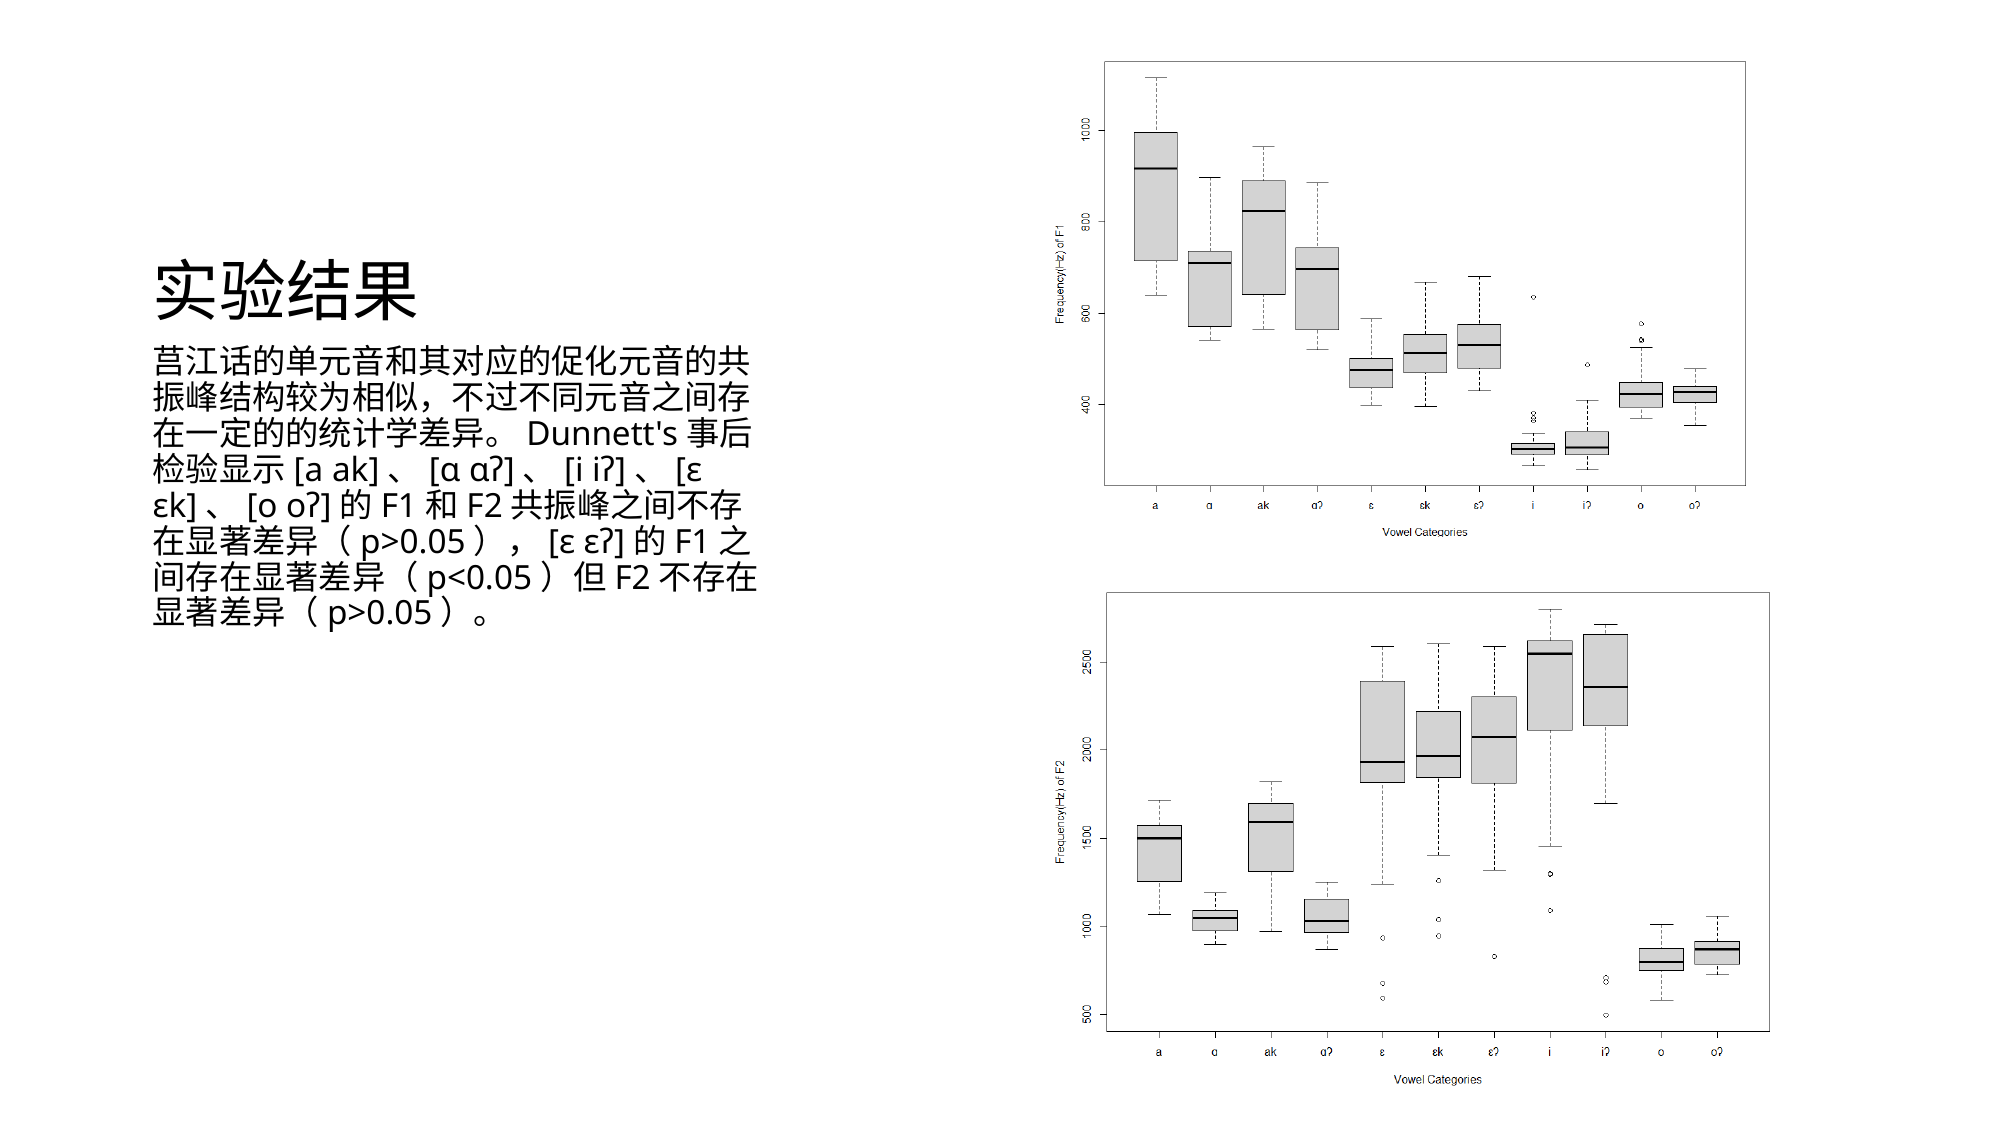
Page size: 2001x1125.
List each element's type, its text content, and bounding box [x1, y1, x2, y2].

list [1050, 8, 1773, 552]
picture [1051, 537, 1799, 1100]
list 莒江话的单元音和其对应的促化元音的共振峰结构较为相似，不过不同元音之间存在一定的的统计学差异。Dunnett's事后检验显示[a ak]、[ɑ ɑʔ]、[i iʔ]、[ɛ ɛk]、[o oʔ]的F1和F2共振峰之间不存在显著差异（p>0.05），[ɛ ɛʔ]的F1之间存在显著差异（p<0.05）但F2不存在显著差异（p>0.05）。 [137, 337, 783, 963]
title 实验结果 [137, 75, 783, 337]
